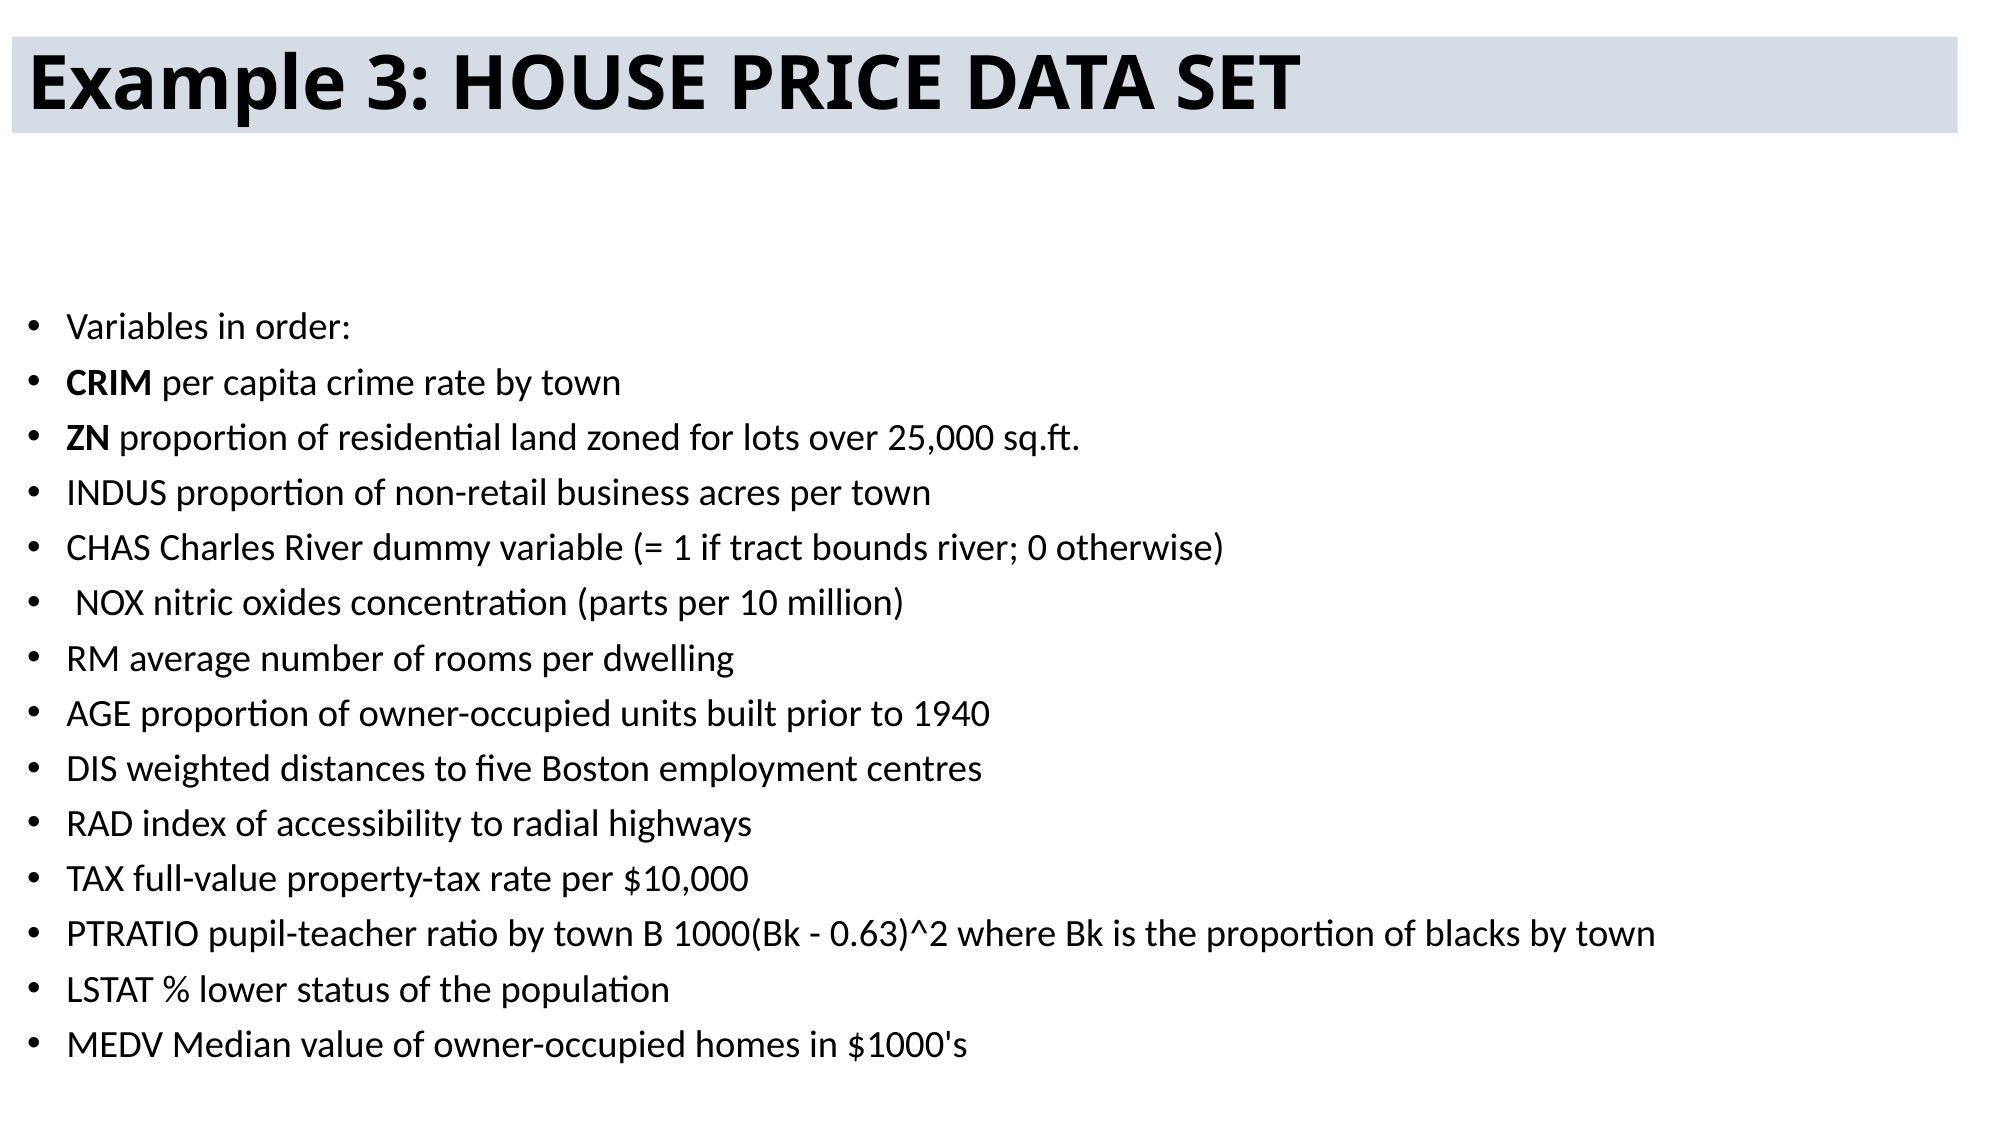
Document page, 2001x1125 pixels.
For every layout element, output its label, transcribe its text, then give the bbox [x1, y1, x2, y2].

list Variables in order: CRIM per capita crime rate by town ZN proportion of residential land zoned for lots over 25,000 sq.ft. INDUS proportion of non-retail business acres per town CHAS Charles River dummy variable (= 1 if tract bounds river; 0 otherwise) NOX nitric oxides concentration (parts per 10 million) RM average number of rooms per dwelling AGE proportion of owner-occupied units built prior to 1940 DIS weighted distances to five Boston employment centres RAD index of accessibility to radial highways TAX full-value property-tax rate per $10,000 PTRATIO pupil-teacher ratio by town B 1000(Bk - 0.63)^2 where Bk is the proportion of blacks by town LSTAT % lower status of the population MEDV Median value of owner-occupied homes in $1000's [11, 299, 1979, 1076]
title Example 3: HOUSE PRICE DATA SET [11, 36, 1958, 133]
